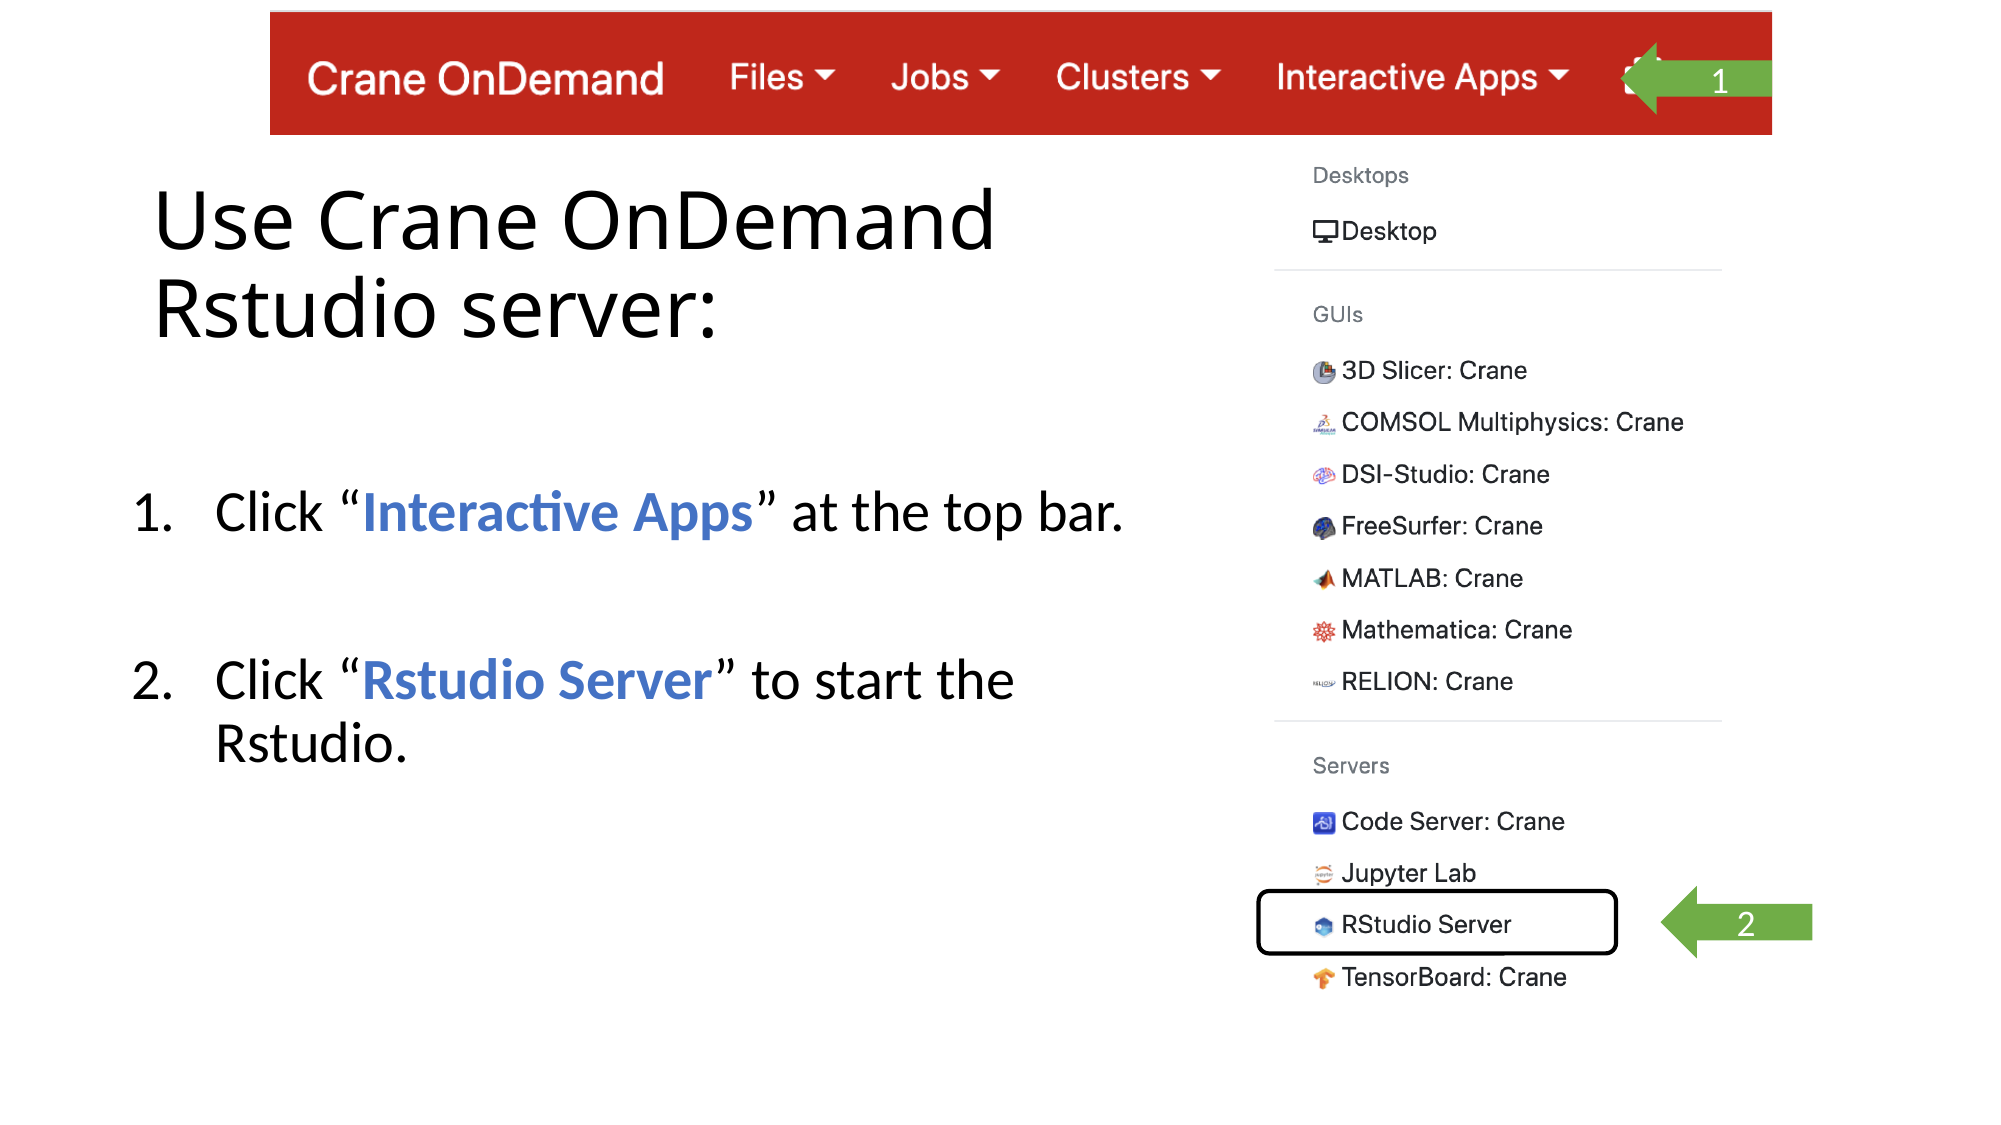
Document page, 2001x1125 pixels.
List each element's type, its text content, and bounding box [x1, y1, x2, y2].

picture [270, 10, 1773, 1001]
title Use Crane OnDemand Rstudio server: [137, 158, 1022, 377]
text_box [1775, 902, 1814, 942]
list Click “Interactive Apps” at the top bar. Click “Rstudio Server” to start the Rstudio. [116, 474, 1148, 930]
text_box 2 [1722, 891, 1775, 952]
text_box [1257, 889, 1274, 955]
